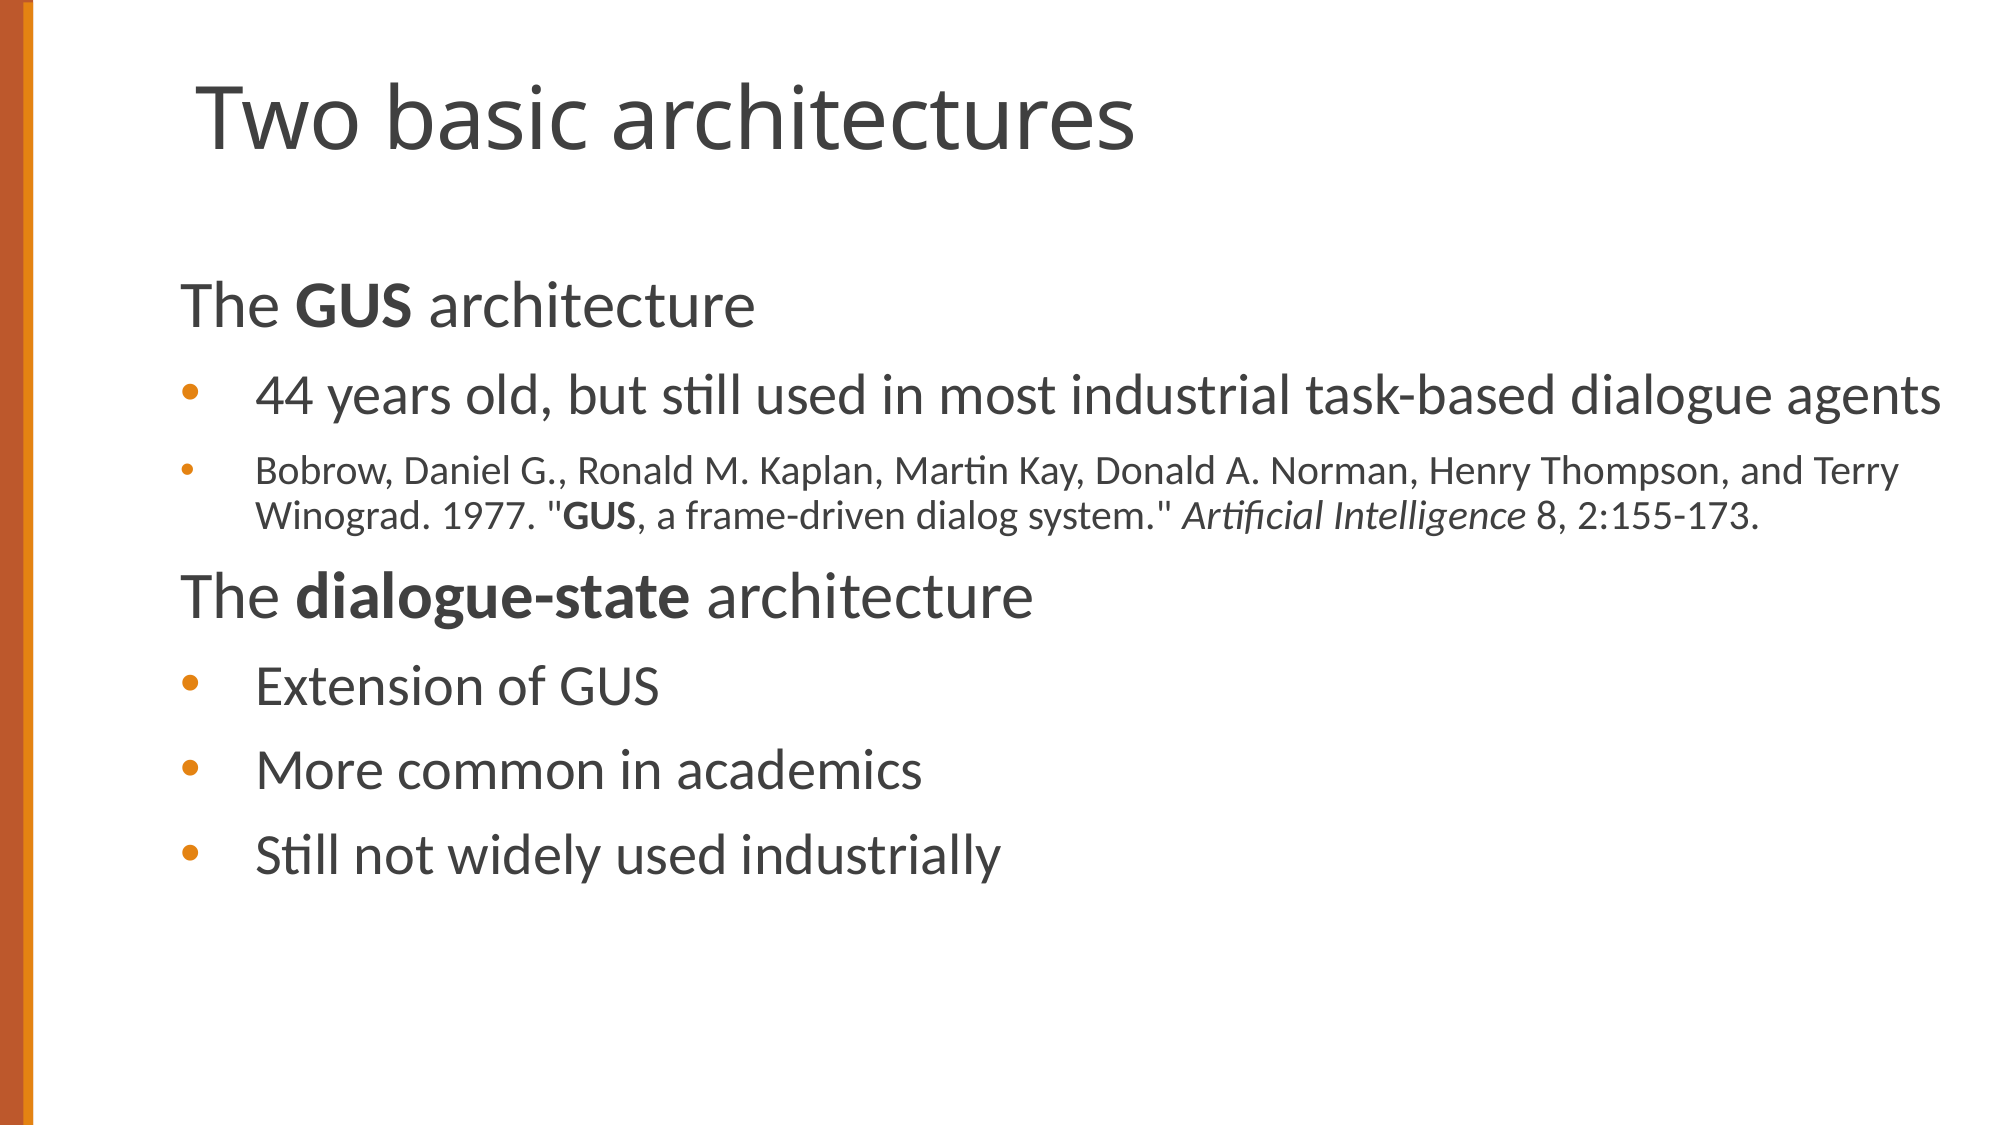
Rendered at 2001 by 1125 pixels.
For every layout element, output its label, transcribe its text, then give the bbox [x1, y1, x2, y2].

list The GUS architecture 44 years old, but still used in most industrial task-based dialogue agents Bobrow, Daniel G., Ronald M. Kaplan, Martin Kay, Donald A. Norman, Henry Thompson, and Terry Winograd. 1977. "GUS, a frame-driven dialog system." Artificial Intelligence 8, 2:155-173. The dialogue-state architecture Extension of GUS More common in academics Still not widely used industrially [180, 262, 1975, 1099]
title Two basic architectures [180, 26, 1830, 175]
